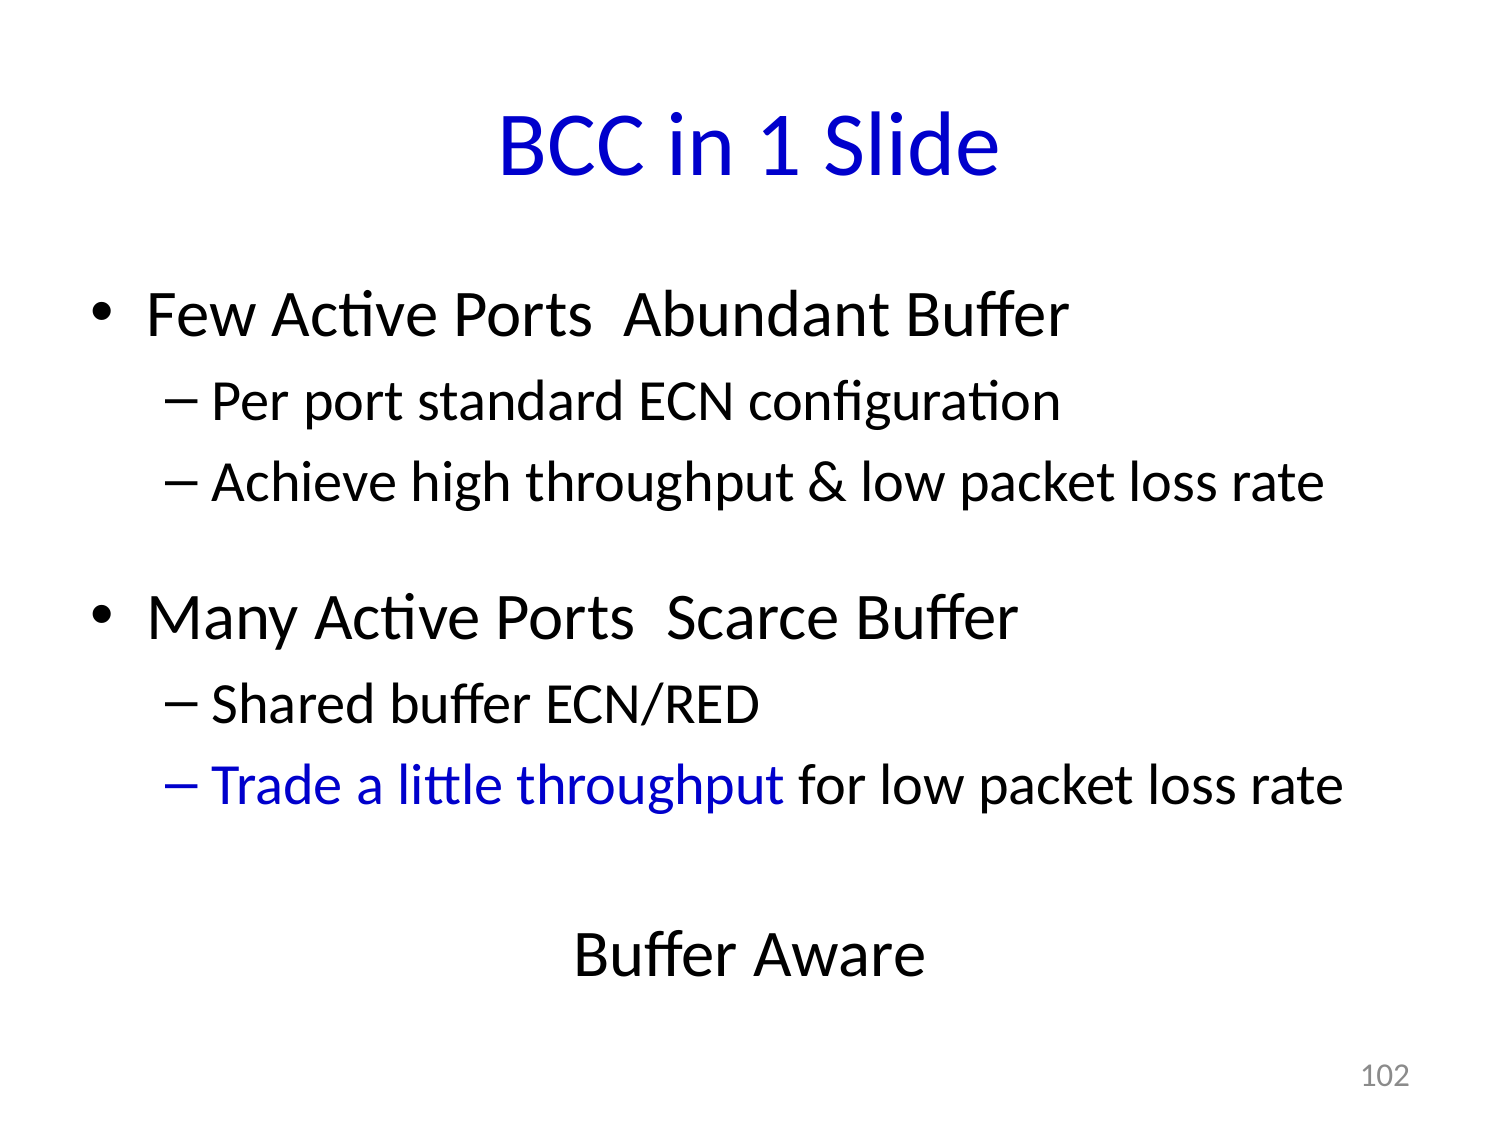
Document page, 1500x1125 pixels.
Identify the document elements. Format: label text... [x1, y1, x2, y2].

text_box Buffer Aware [442, 881, 1058, 1019]
slide_number 102 [1074, 1042, 1425, 1103]
title BCC in 1 Slide [75, 45, 1425, 233]
